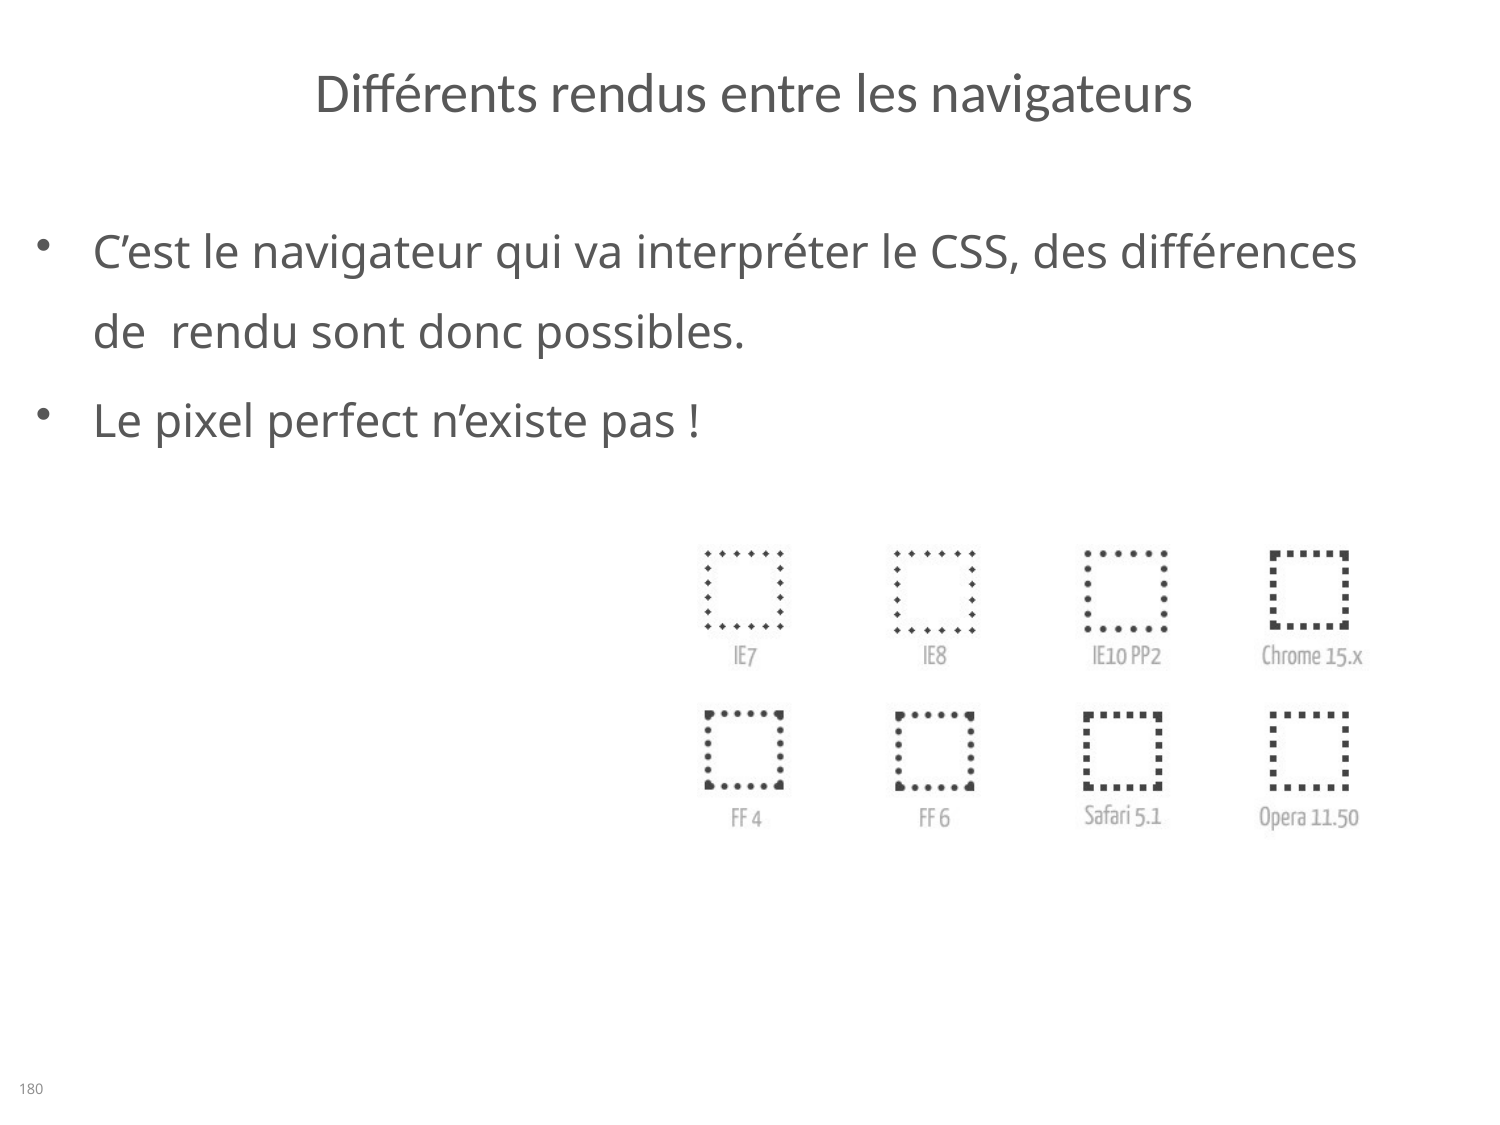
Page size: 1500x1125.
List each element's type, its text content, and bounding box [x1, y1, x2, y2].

text_box C’est le navigateur qui va interpréter le CSS, des différences de rendu sont donc possibles. Le pixel perfect n’existe pas ! [34, 196, 1373, 447]
picture [697, 544, 1371, 840]
title Différents rendus entre les navigateurs [225, 0, 1282, 184]
text_box 180 [16, 1077, 46, 1098]
